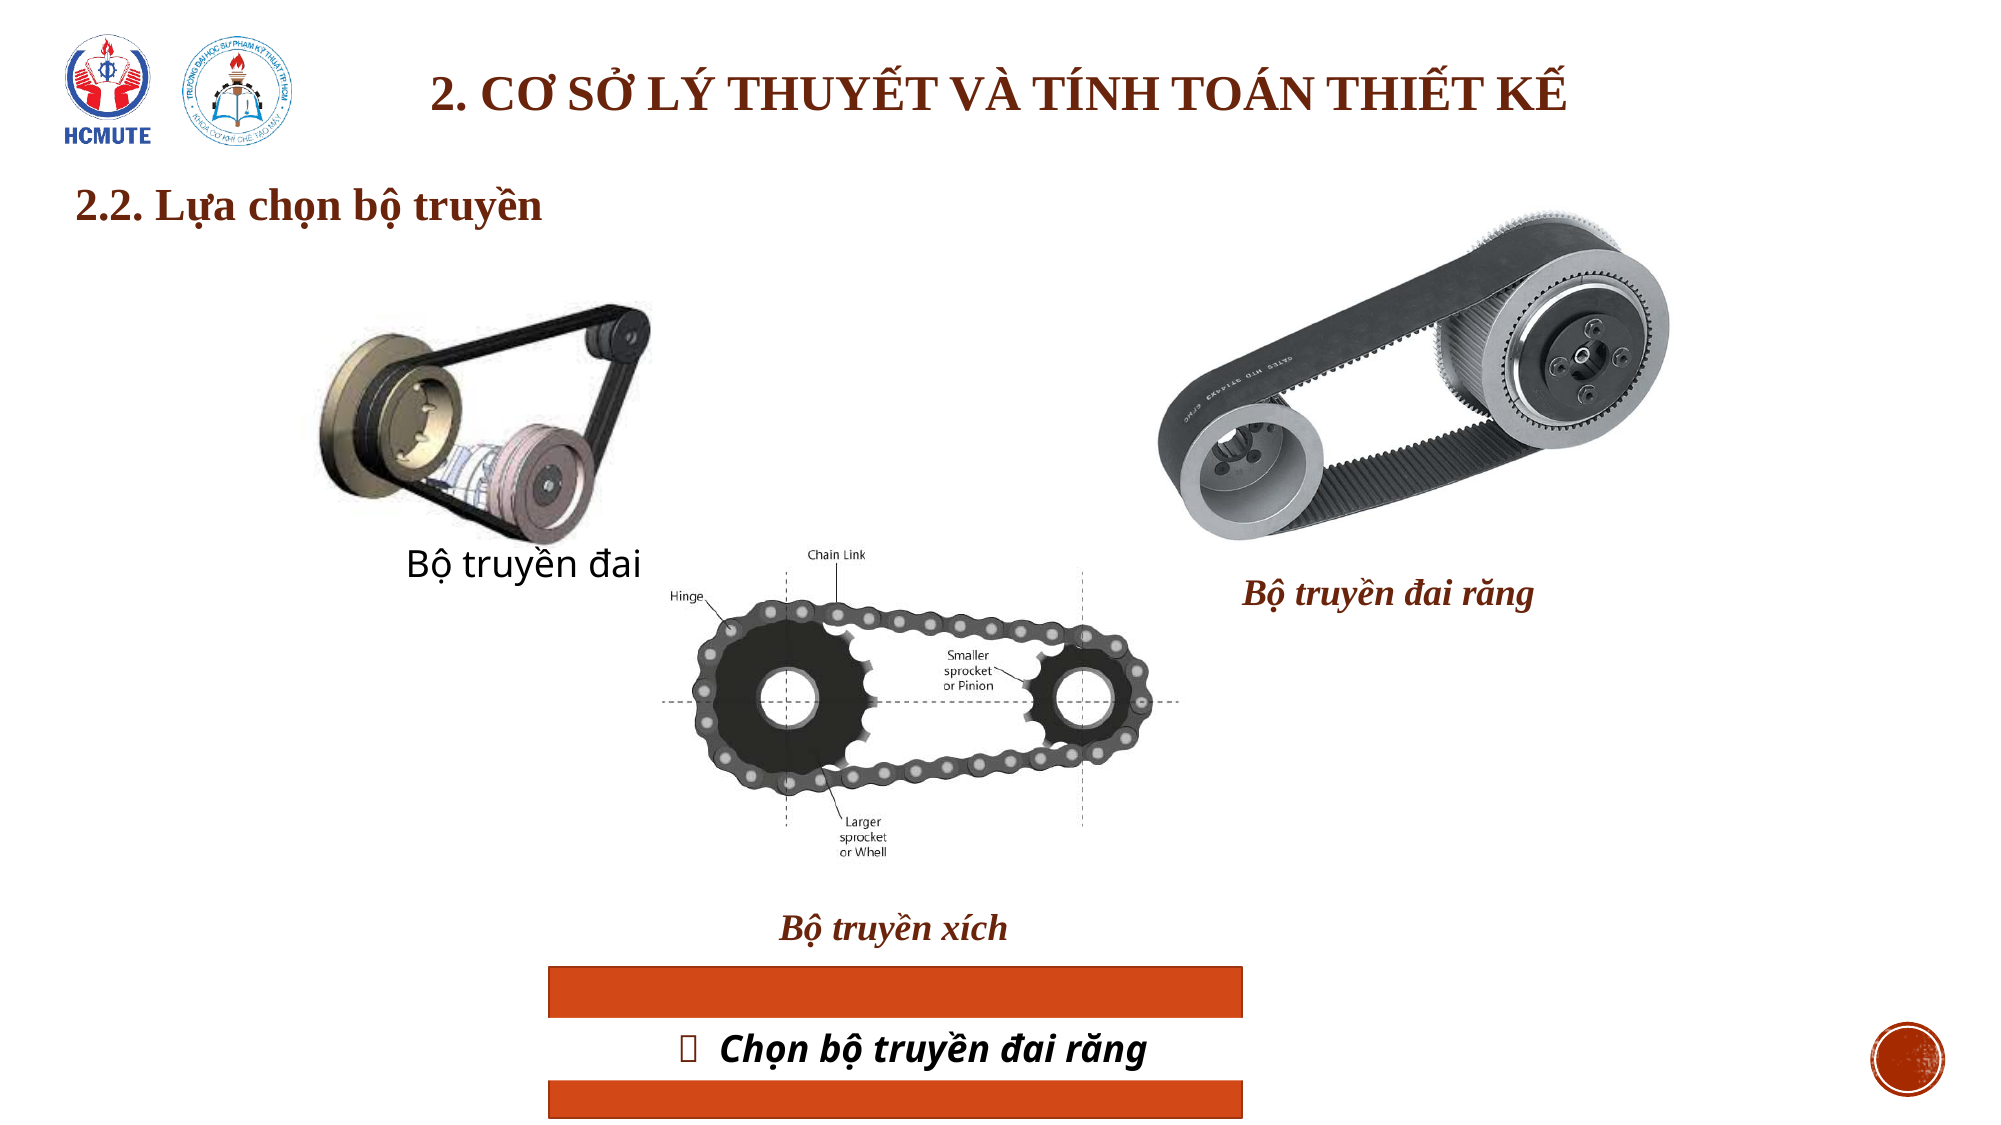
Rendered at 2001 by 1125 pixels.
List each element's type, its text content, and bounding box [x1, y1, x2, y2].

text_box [1001, 208, 1827, 621]
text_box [506, 523, 1334, 957]
text_box  Chọn bộ truyền đai răng [523, 1017, 1353, 1081]
text_box [548, 1081, 1243, 1119]
text_box [548, 966, 1243, 1017]
picture [37, 22, 176, 160]
picture [251, 289, 729, 548]
text_box 2.2. Lựa chọn bộ truyền [60, 167, 1801, 237]
text_box 2. CƠ SỞ LÝ THUYẾT VÀ TÍNH TOÁN THIẾT KẾ [293, 53, 1801, 128]
text_box Bộ truyền đai [390, 549, 506, 593]
picture [182, 36, 292, 146]
